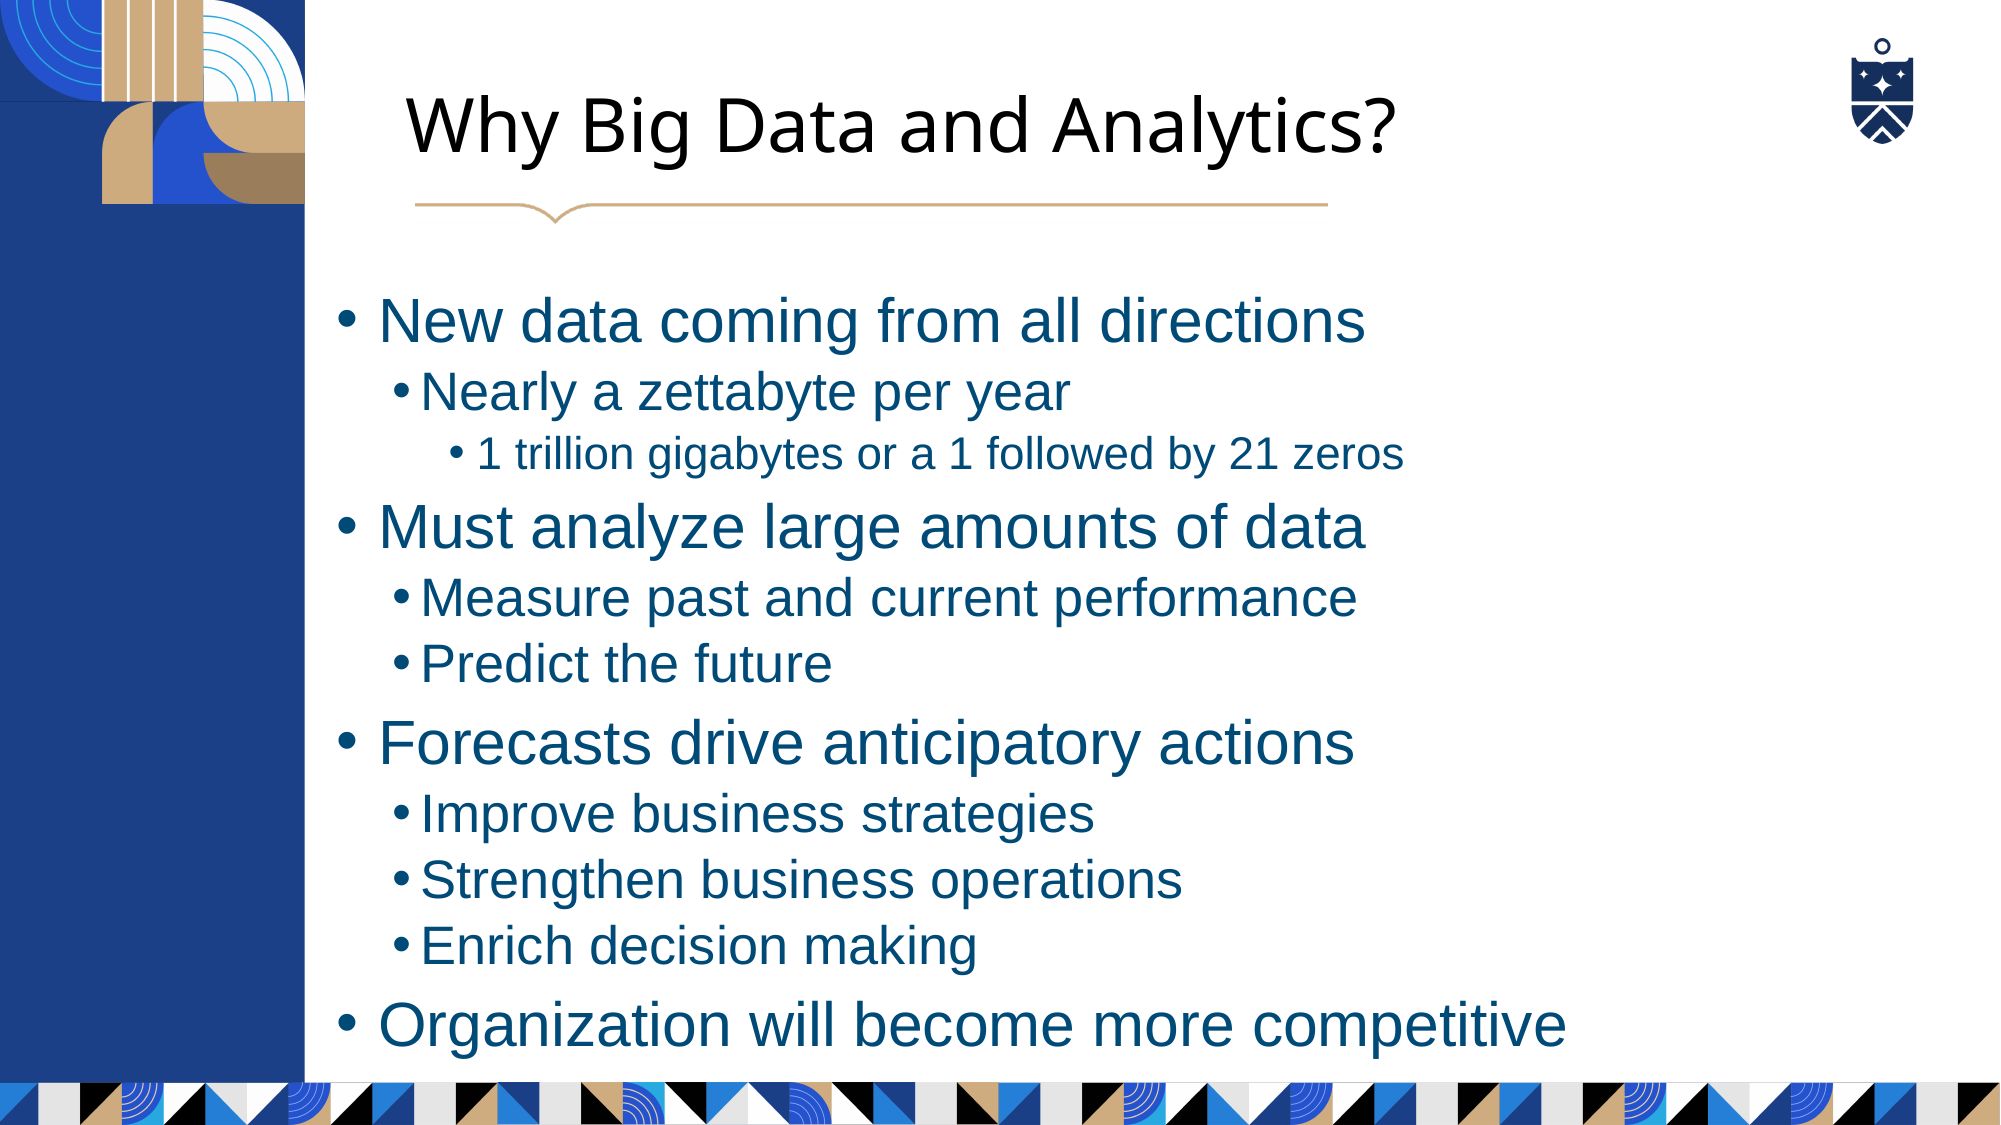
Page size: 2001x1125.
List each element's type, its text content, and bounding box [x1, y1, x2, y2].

picture [0, 0, 305, 204]
picture [415, 203, 1328, 224]
text_box New data coming from all directions Nearly a zettabyte per year 1 trillion gigabytes or a 1 followed by 21 zeros Must analyze large amounts of data Measure past and current performance Predict the future Forecasts drive anticipatory actions Improve business strategies Strengthen business operations Enrich decision making Organization will become more competitive [321, 280, 2000, 1067]
picture [0, 1082, 2000, 1125]
picture [1851, 38, 1933, 144]
text_box Why Big Data and Analytics? [391, 70, 1709, 175]
